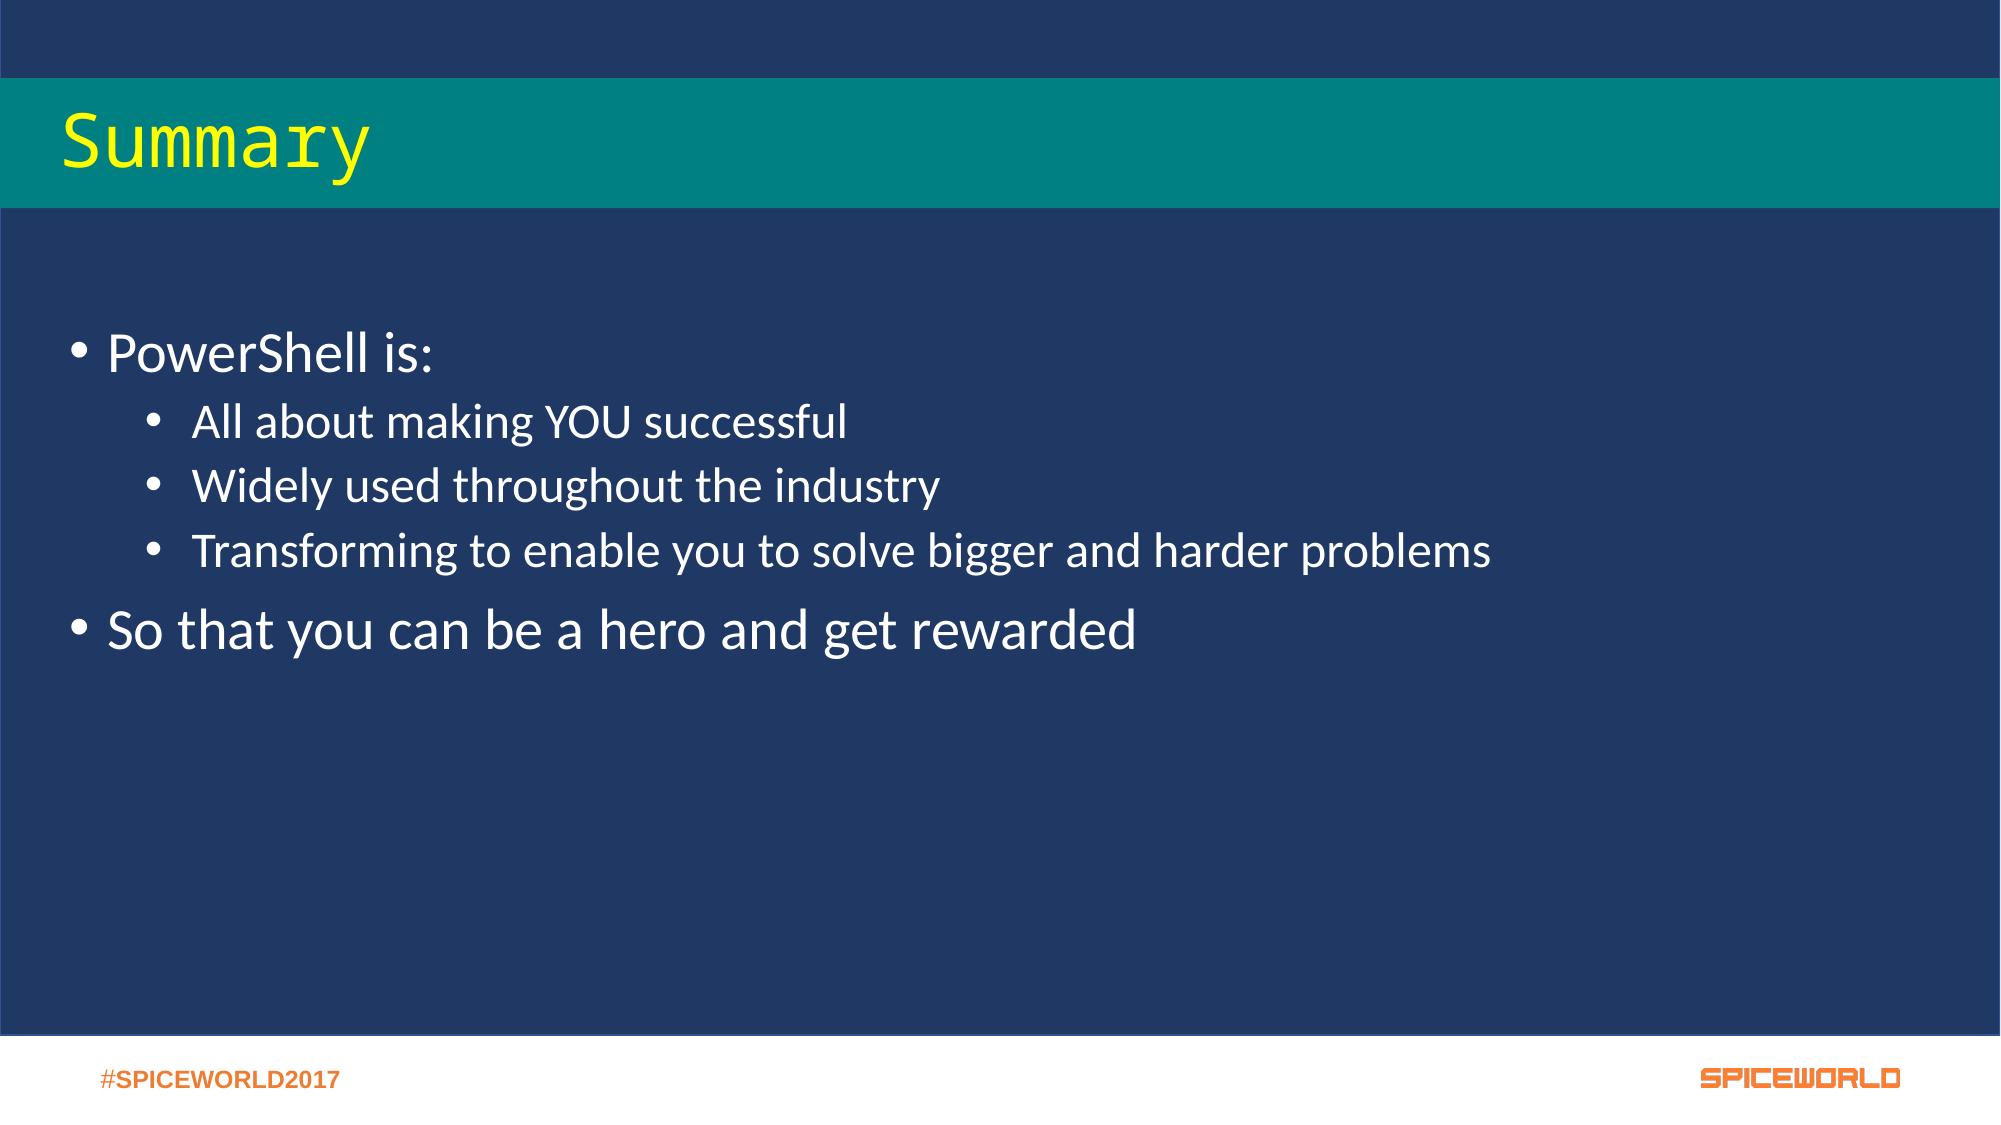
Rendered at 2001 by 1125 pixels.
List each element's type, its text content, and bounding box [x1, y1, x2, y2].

list PowerShell is: All about making YOU successful Widely used throughout the industry Transforming to enable you to solve bigger and harder problems So that you can be a hero and get rewarded [55, 314, 1945, 1035]
title Summary [0, 78, 2000, 209]
